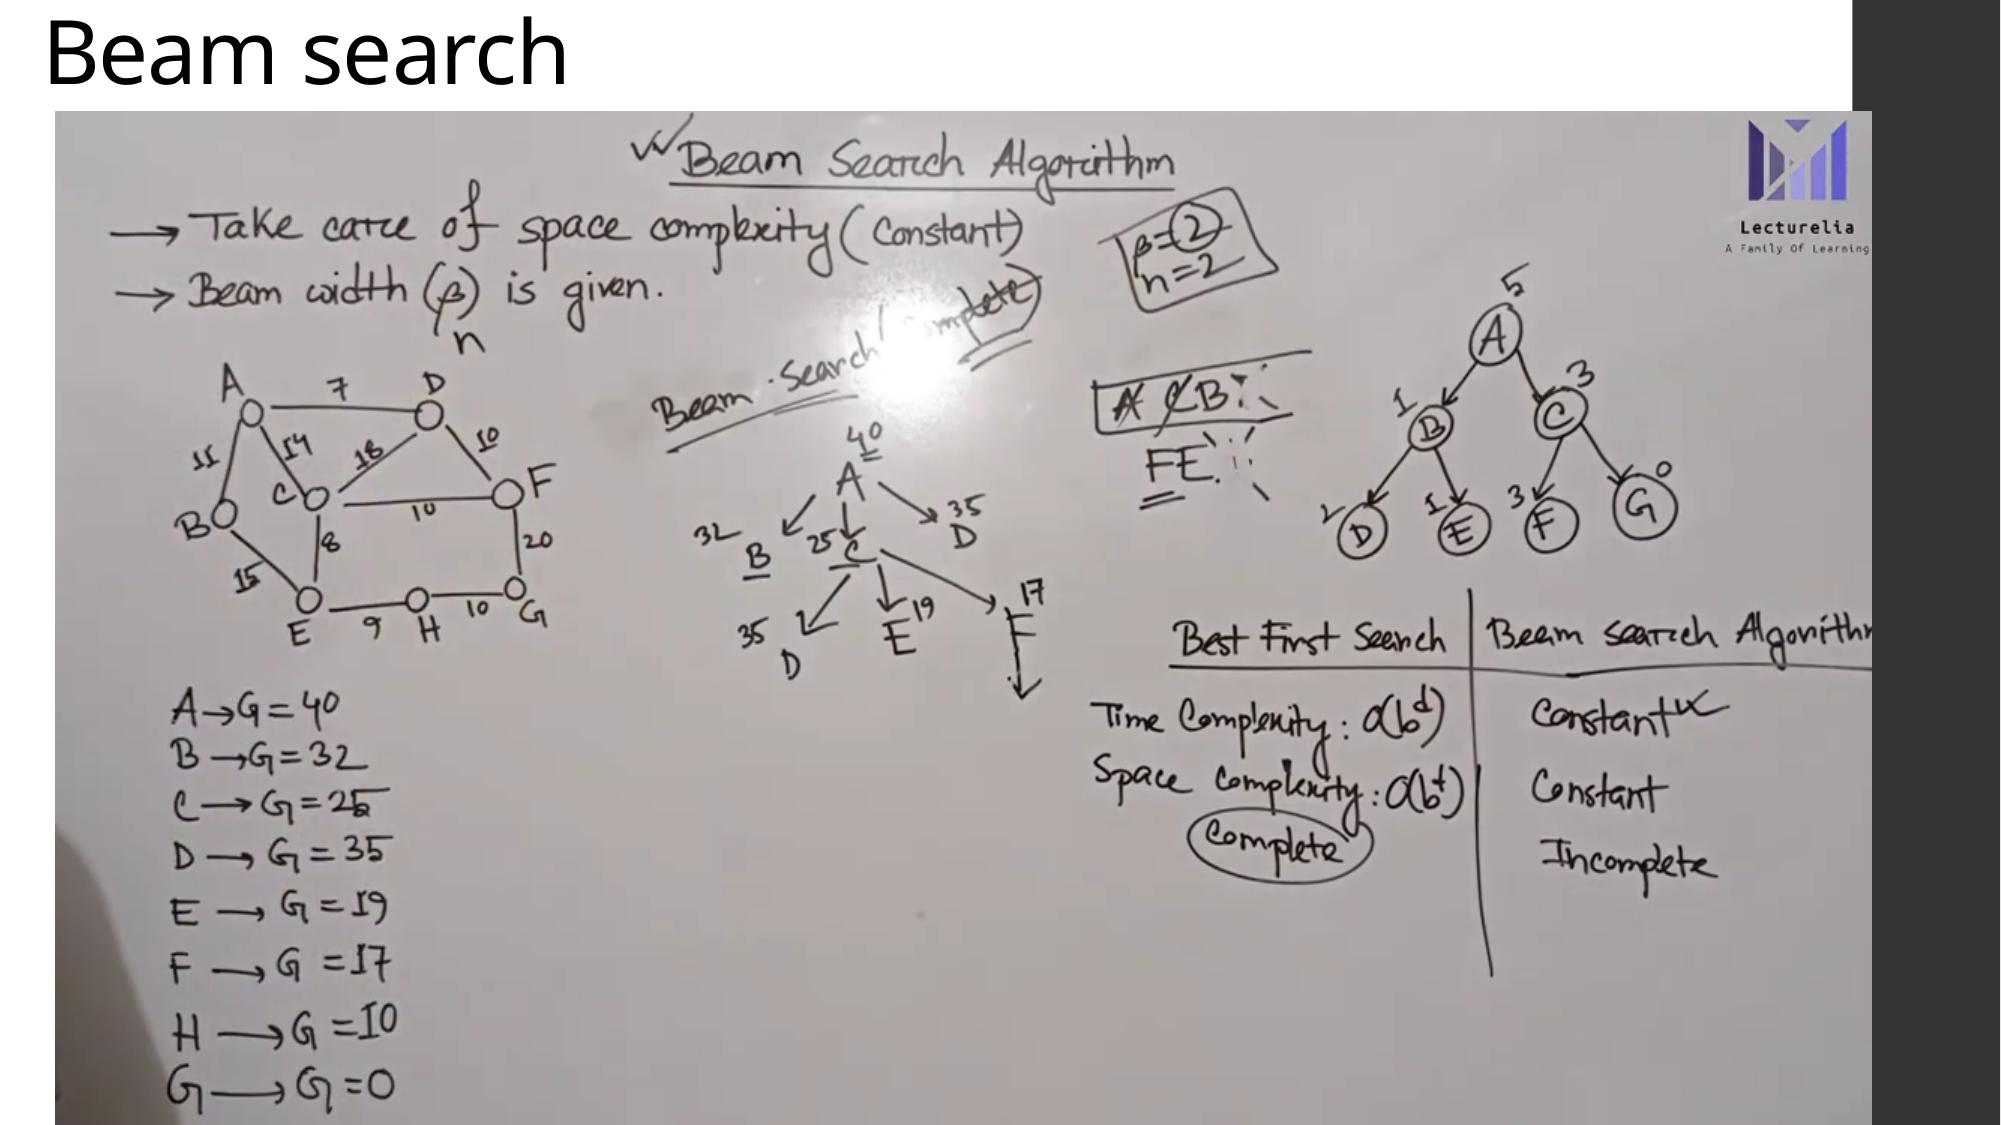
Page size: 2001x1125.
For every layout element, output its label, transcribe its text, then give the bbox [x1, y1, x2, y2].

title Beam search [26, 0, 2000, 112]
picture [55, 110, 1872, 1125]
